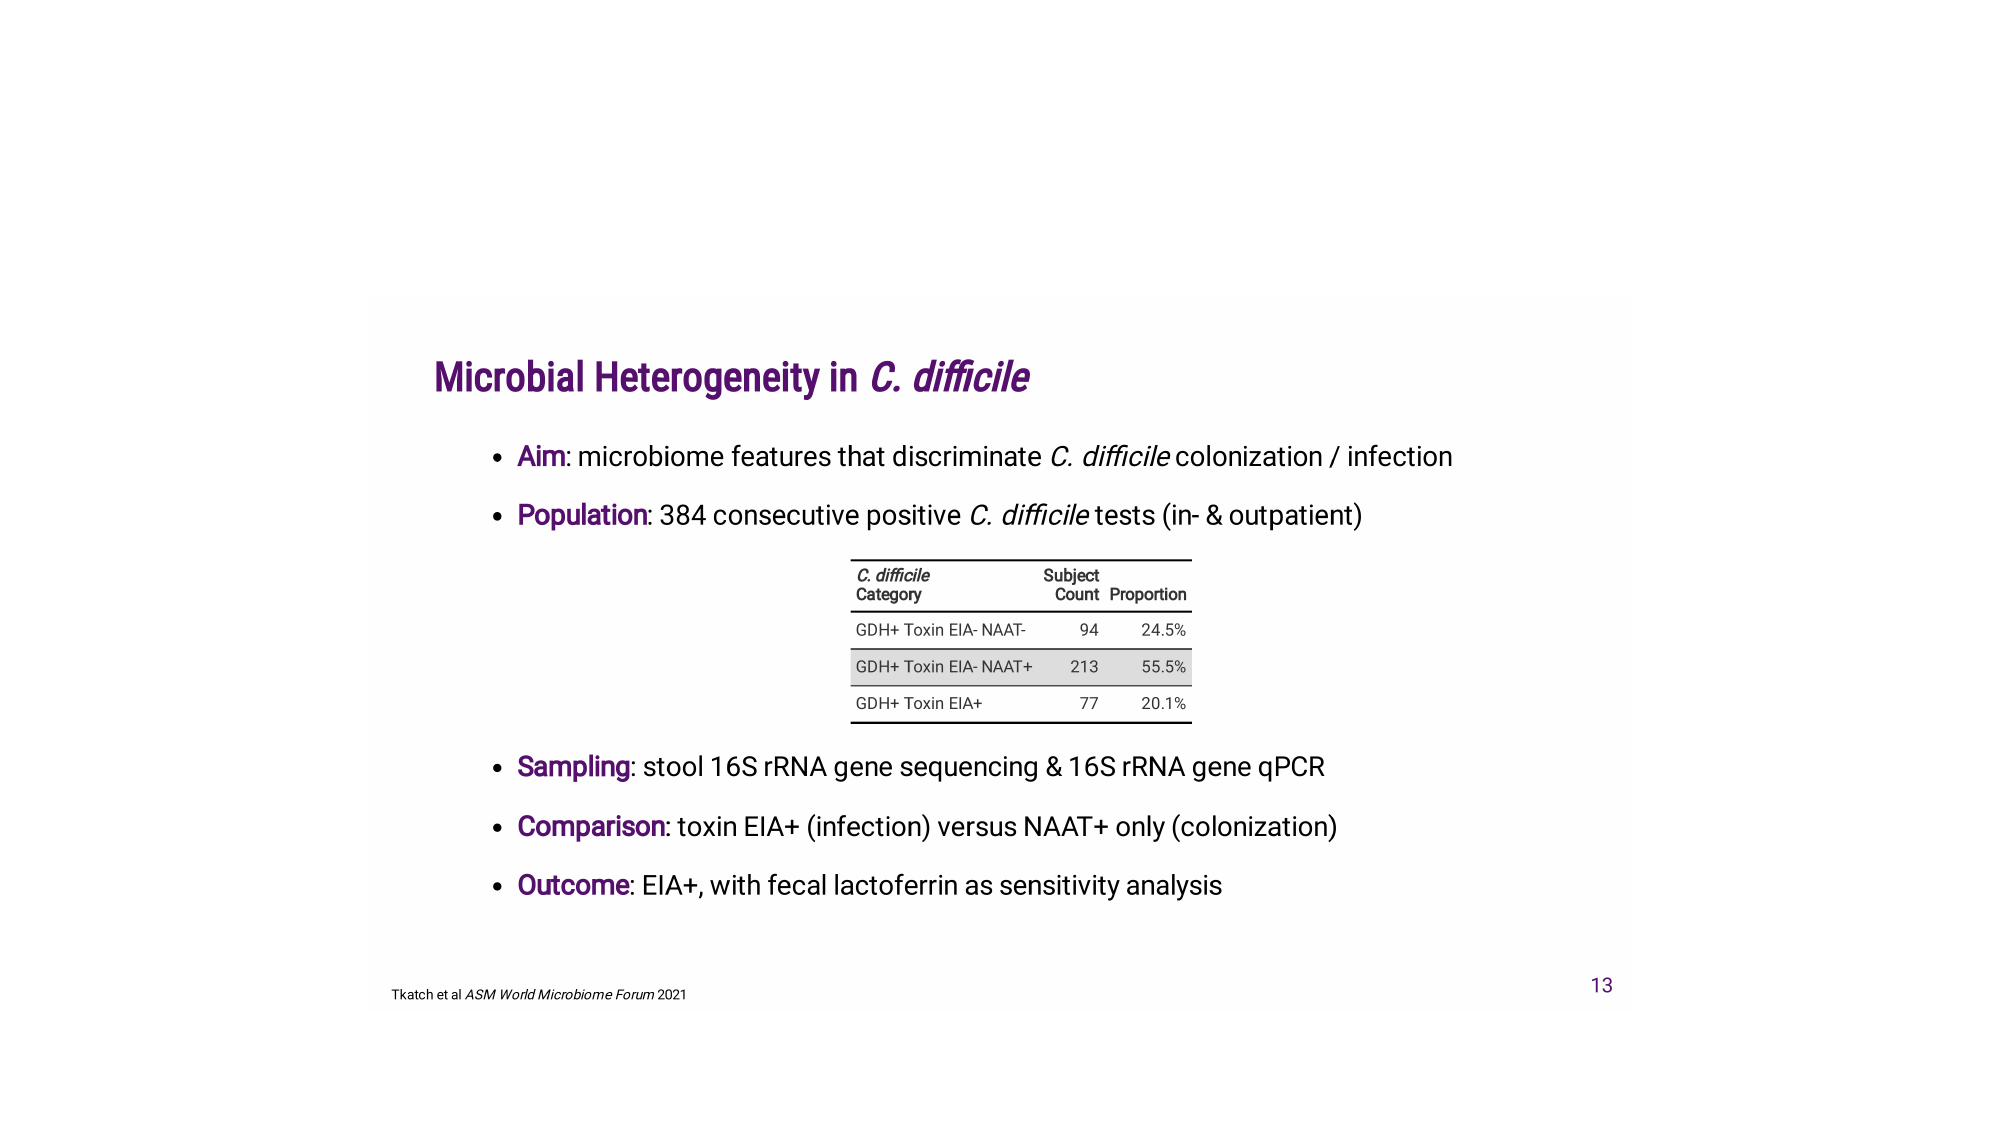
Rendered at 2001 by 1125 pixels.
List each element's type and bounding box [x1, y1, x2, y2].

picture [366, 297, 1634, 1011]
